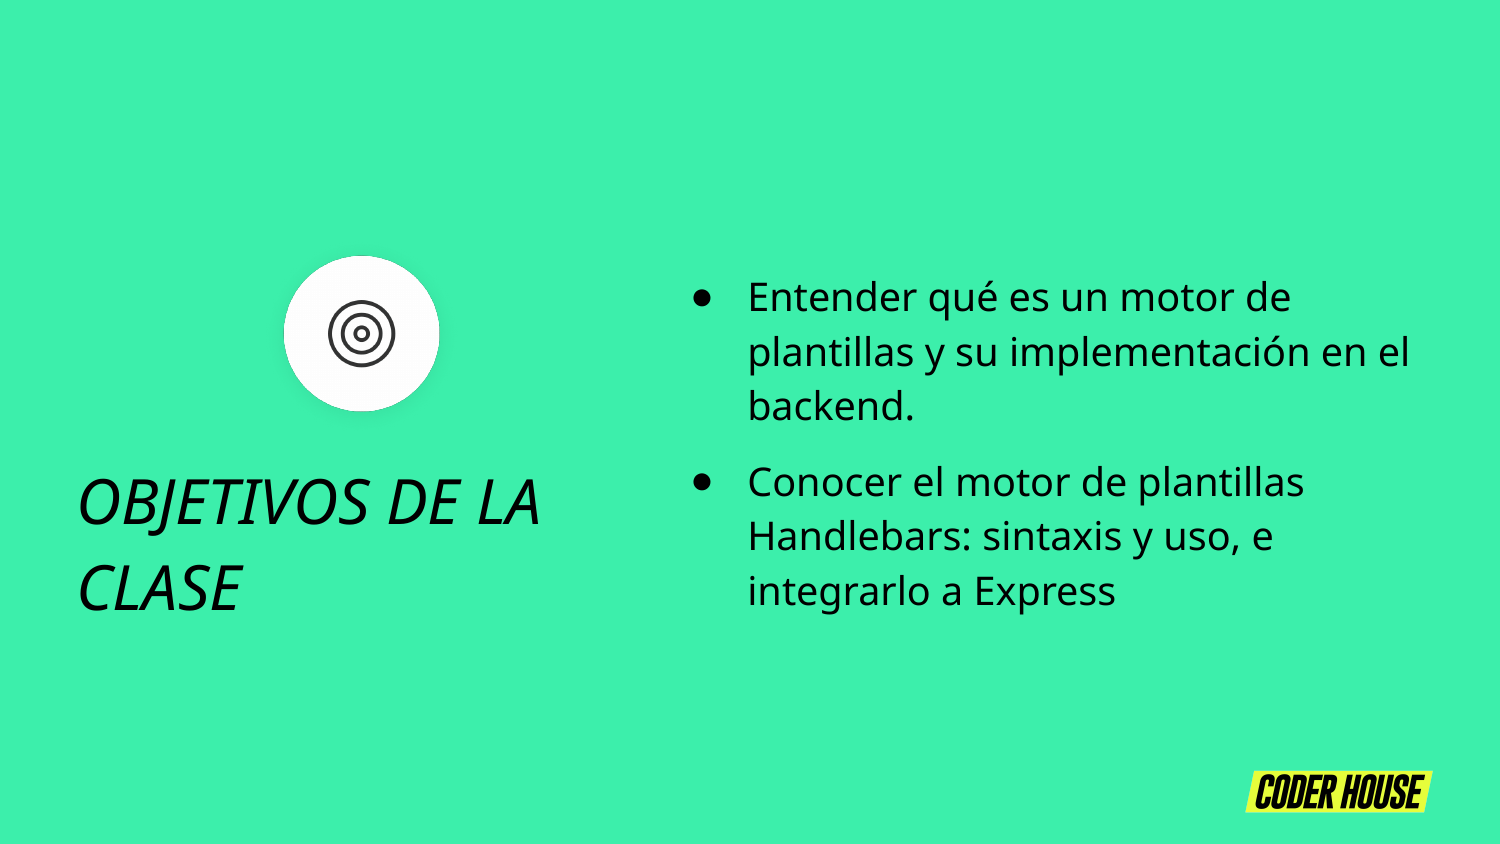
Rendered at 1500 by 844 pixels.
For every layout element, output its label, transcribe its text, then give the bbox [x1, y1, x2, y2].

text_box Entender qué es un motor de plantillas y su implementación en el backend. Conocer el motor de plantillas Handlebars: sintaxis y uso, e integrarlo a Express [657, 192, 1463, 686]
picture [1241, 764, 1437, 819]
picture [264, 235, 460, 431]
text_box OBJETIVOS DE LA CLASE [61, 435, 658, 598]
